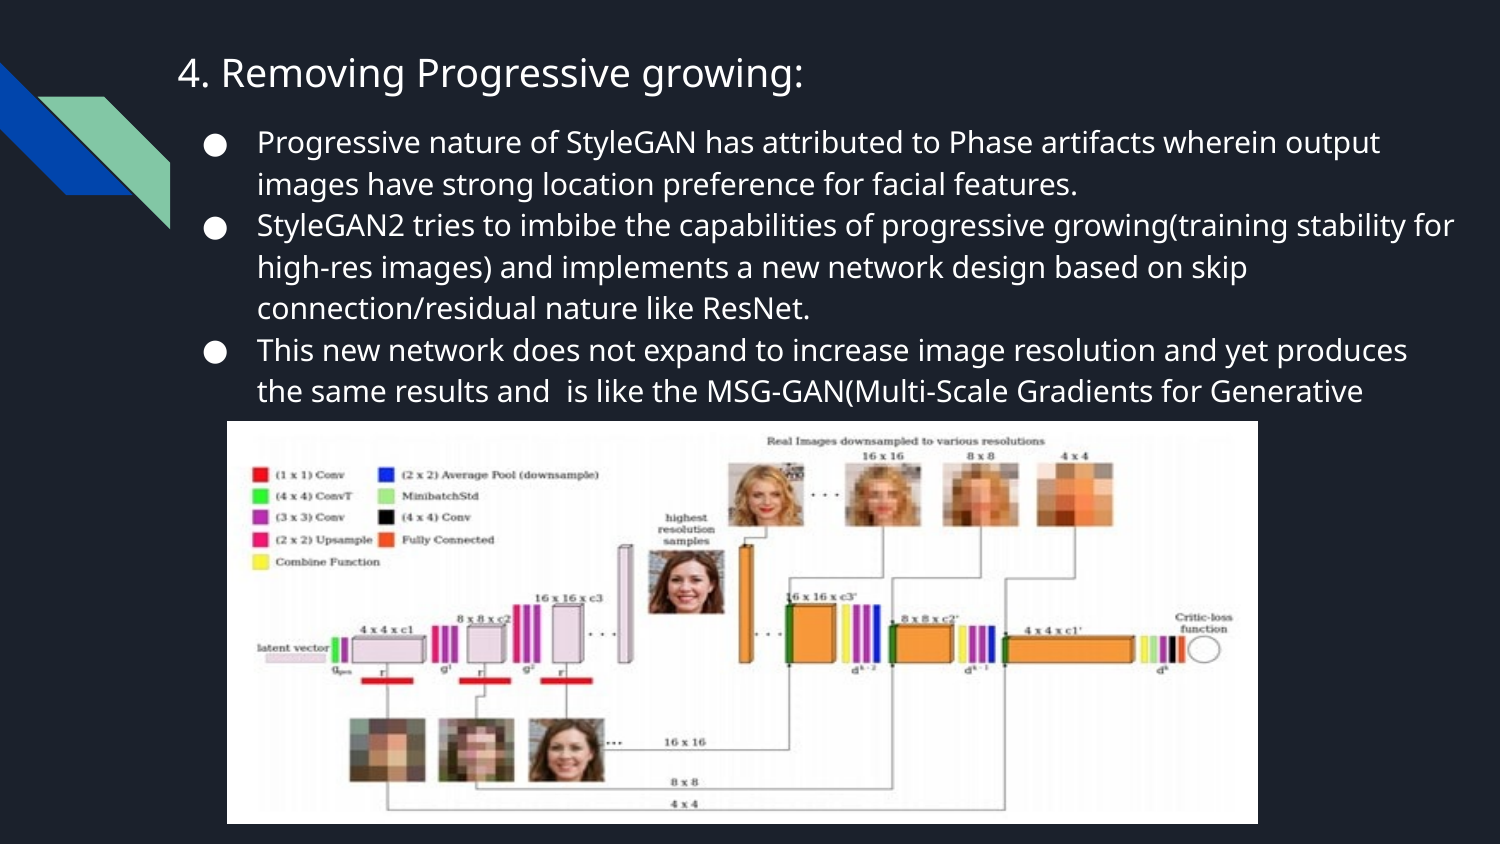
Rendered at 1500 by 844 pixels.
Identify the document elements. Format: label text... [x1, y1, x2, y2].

picture [227, 421, 1258, 824]
list 4. Removing Progressive growing: Progressive nature of StyleGAN has attributed to Phase artifacts wherein output images have strong location preference for facial features. StyleGAN2 tries to imbibe the capabilities of progressive growing(training stability for high-res images) and implements a new network design based on skip connection/residual nature like ResNet. This new network does not expand to increase image resolution and yet produces the same results and is like the MSG-GAN(Multi-Scale Gradients for Generative Adversarial Networks) [162, 26, 1474, 466]
